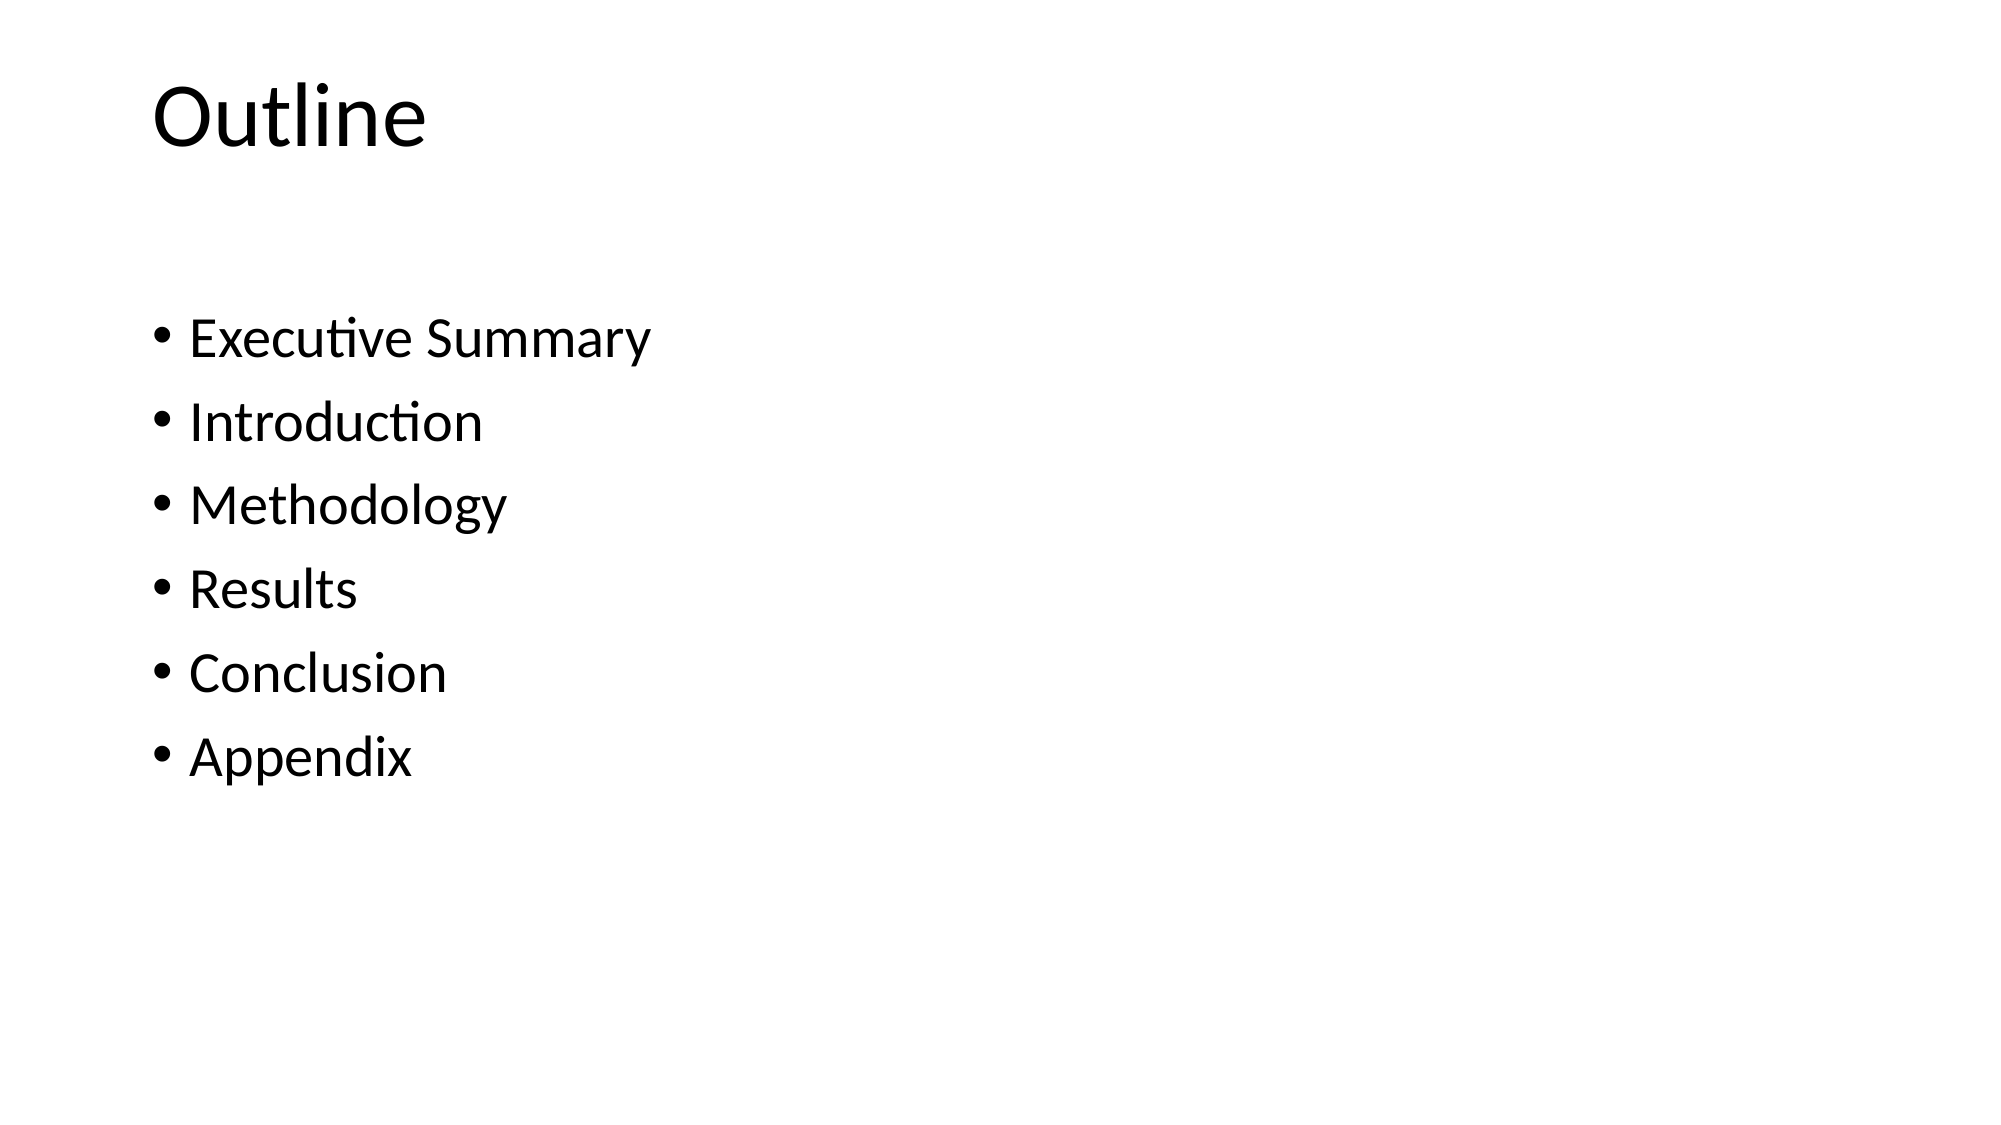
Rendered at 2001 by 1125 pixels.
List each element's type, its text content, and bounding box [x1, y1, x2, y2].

title Outline [137, 59, 1863, 278]
list Executive Summary Introduction Methodology Results Conclusion Appendix [137, 299, 1863, 1014]
